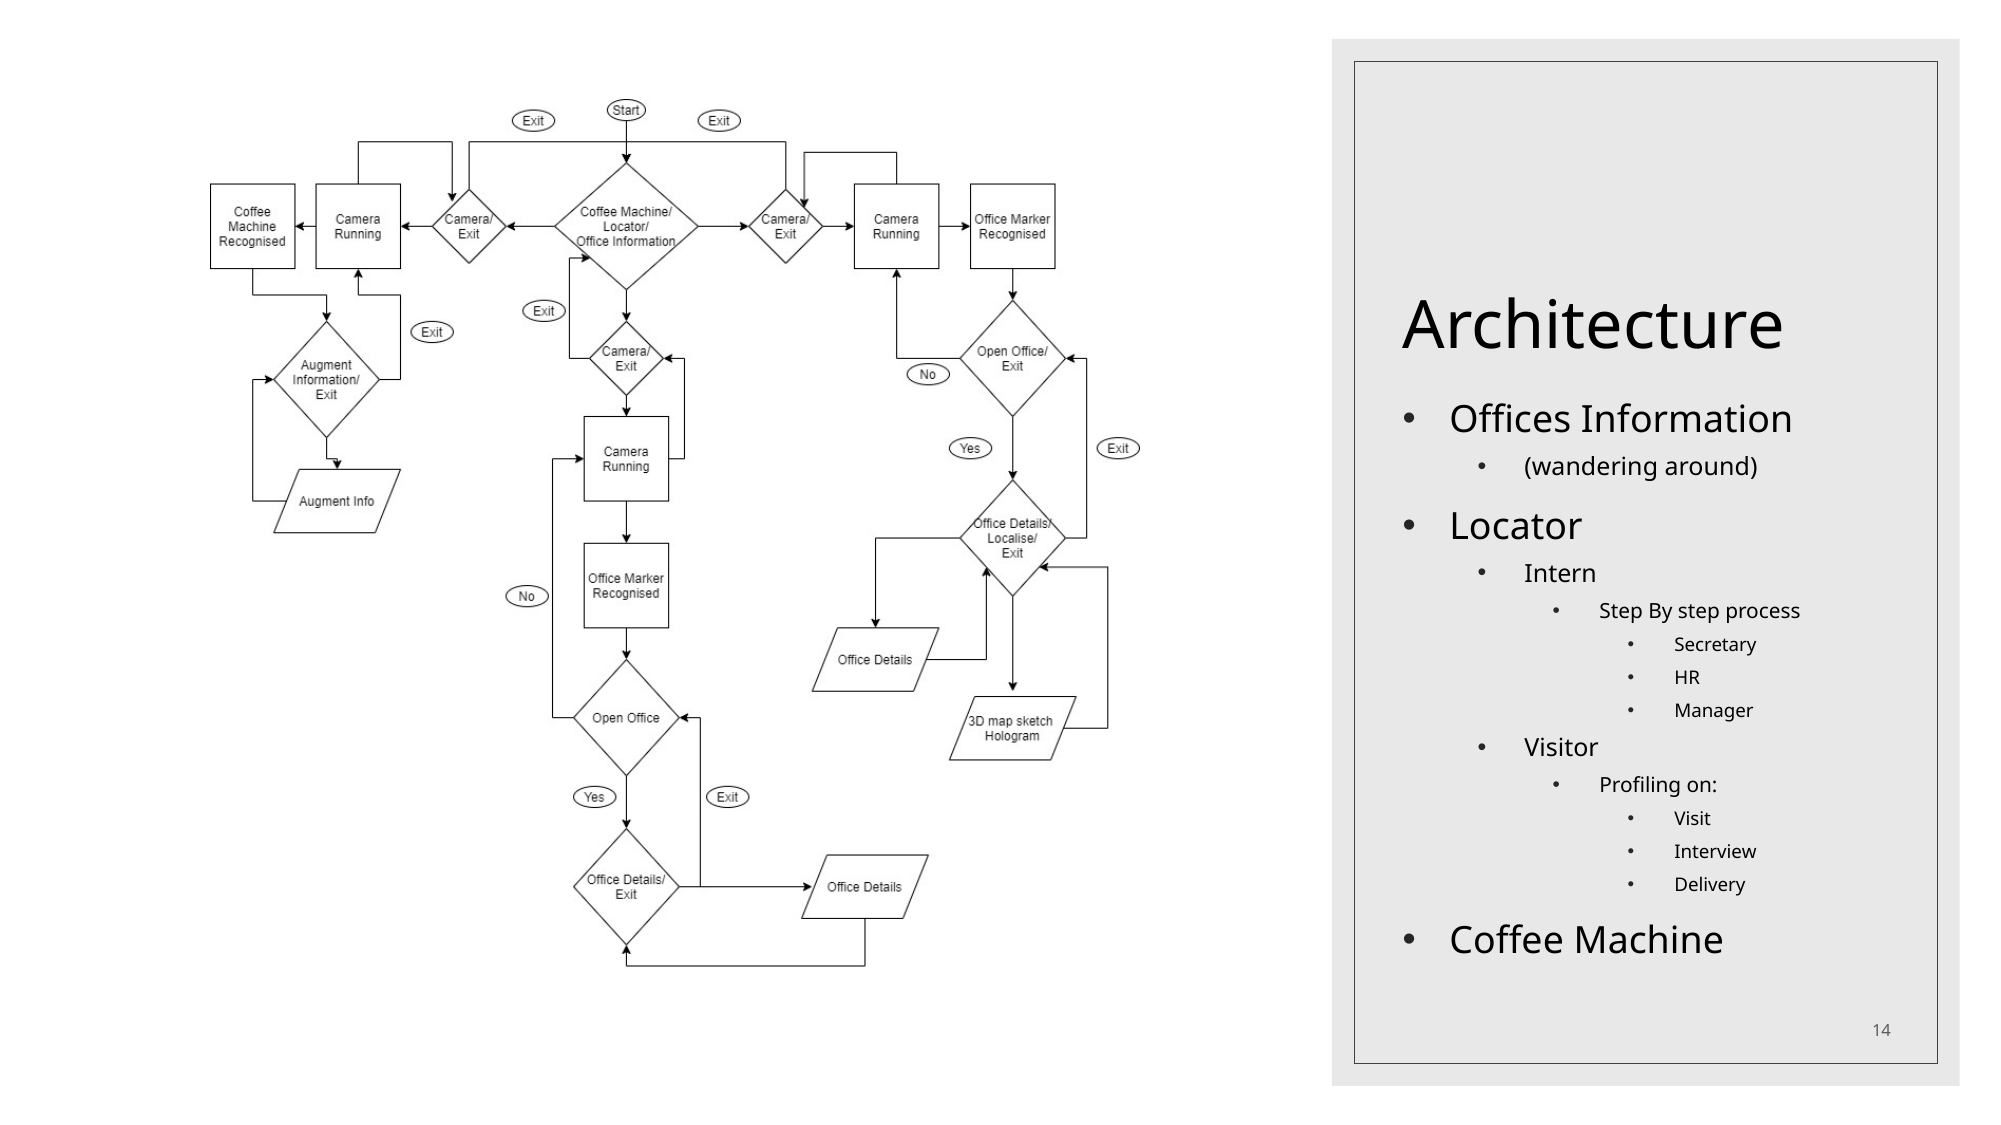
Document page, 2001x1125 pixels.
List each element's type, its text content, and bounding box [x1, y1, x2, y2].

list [209, 99, 1140, 975]
slide_number 14 [1705, 990, 1907, 1050]
list Offices Information (wandering around) Locator Intern Step By step process Secretary HR Manager Visitor Profiling on: Visit Interview Delivery Coffee Machine [1387, 383, 1907, 975]
title Architecture [1387, 99, 1907, 370]
